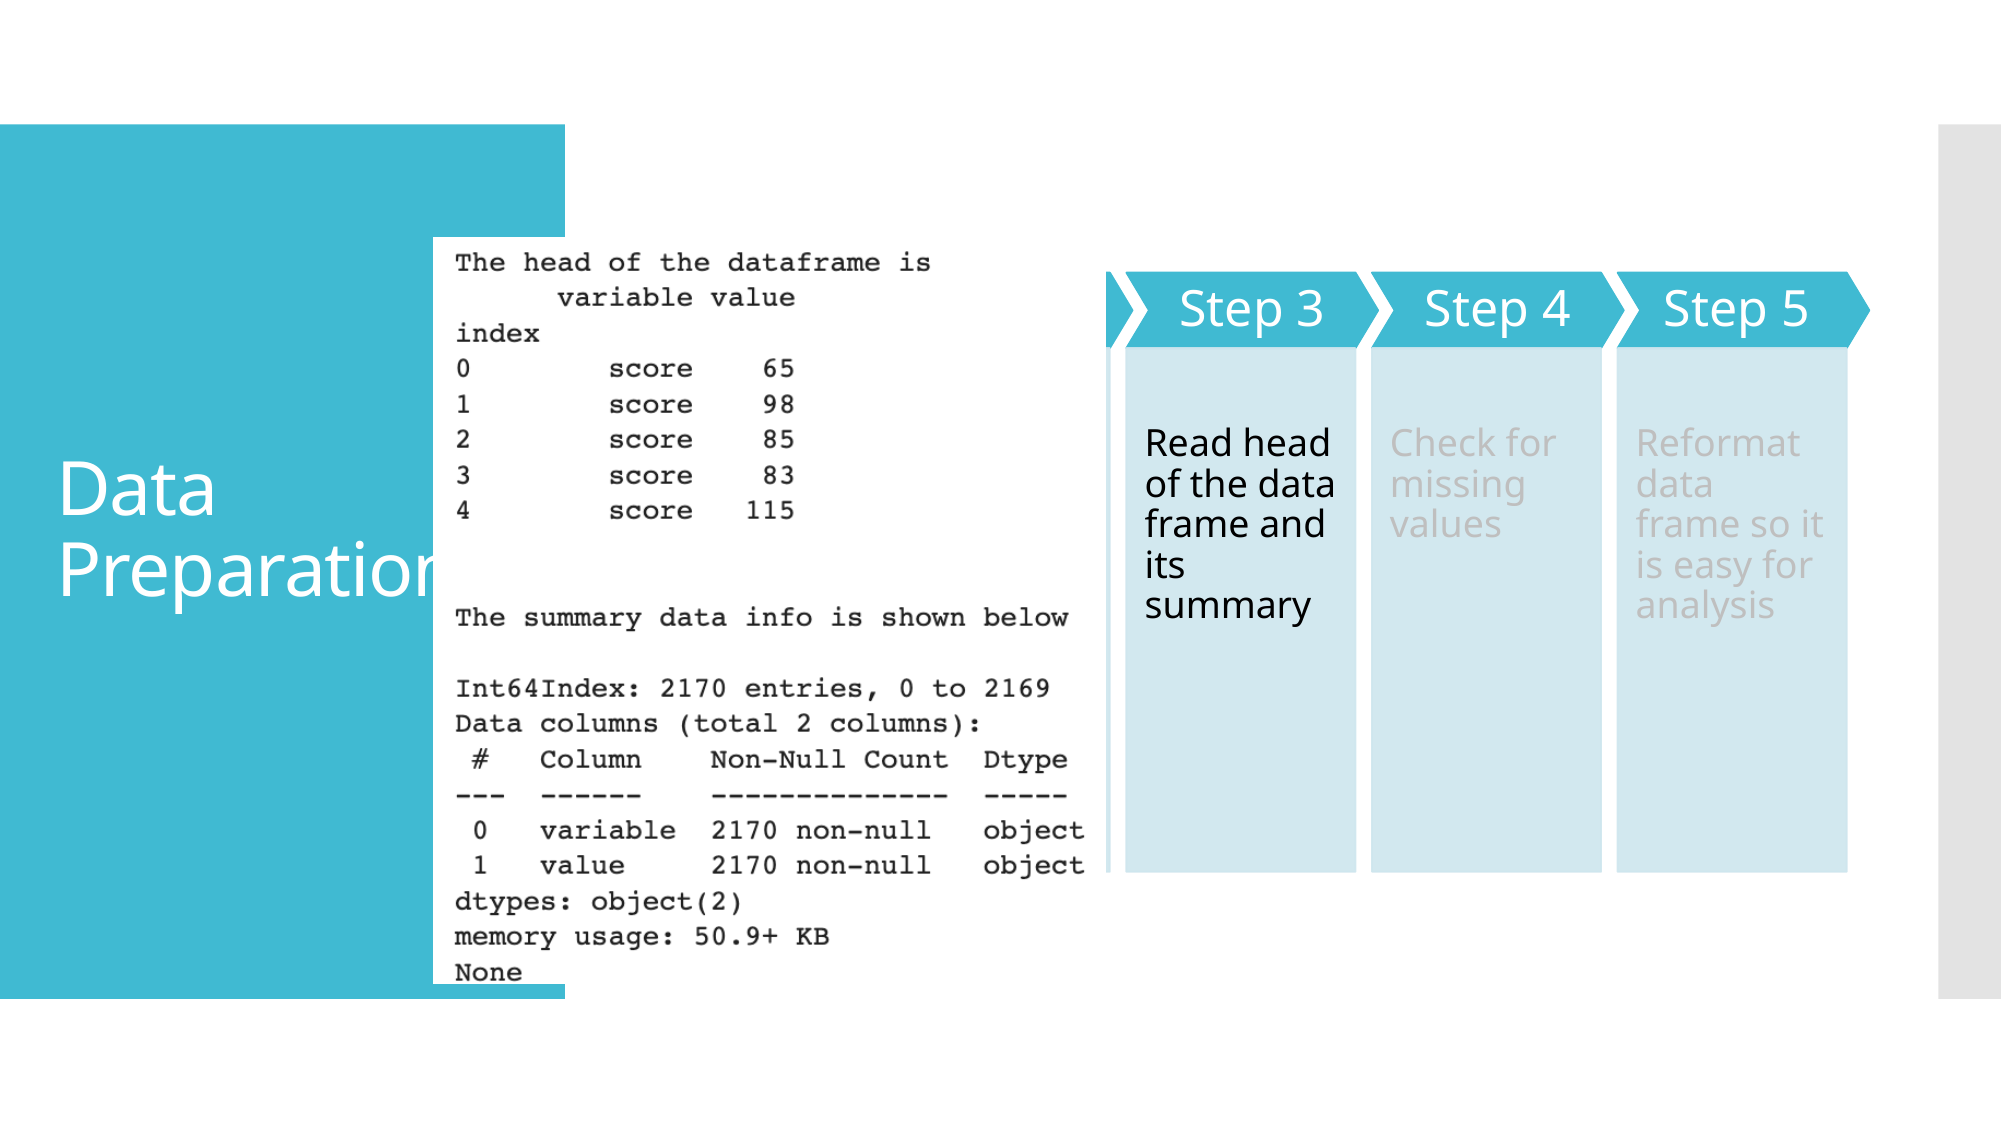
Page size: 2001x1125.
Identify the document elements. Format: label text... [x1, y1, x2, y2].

title Data Preparation [41, 184, 525, 940]
picture [433, 237, 1106, 984]
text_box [634, 141, 1871, 1003]
